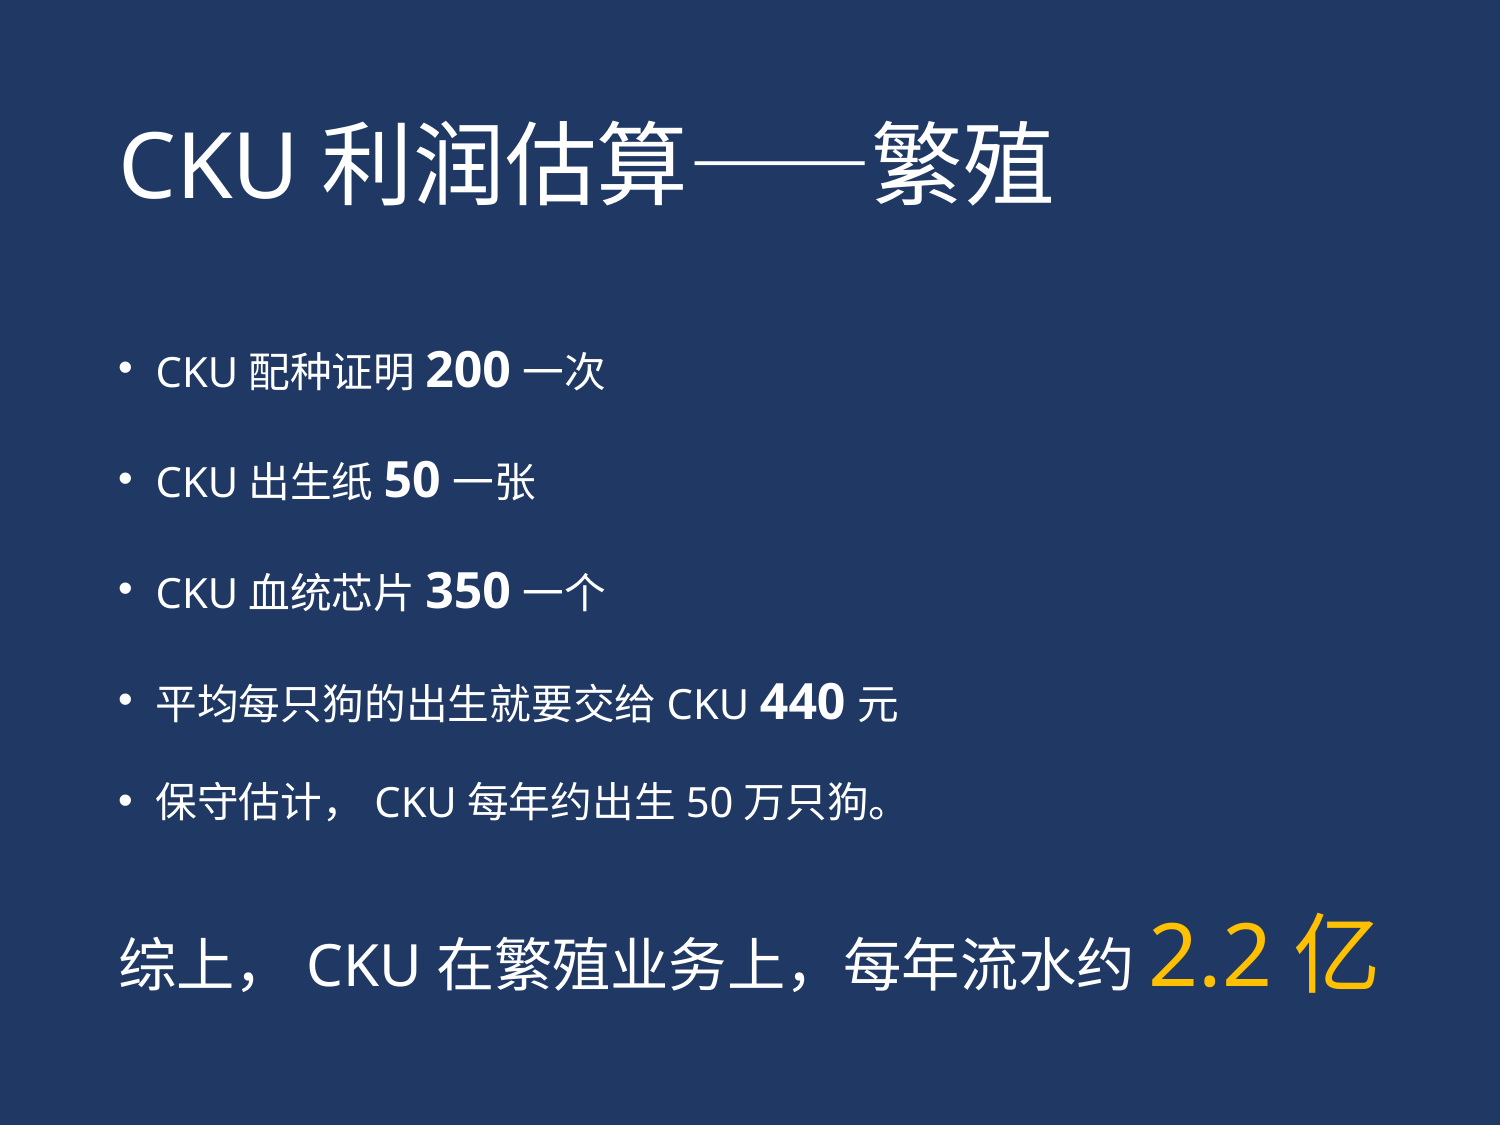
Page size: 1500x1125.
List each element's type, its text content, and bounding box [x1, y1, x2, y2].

list CKU配种证明200一次 CKU出生纸50一张 CKU血统芯片350一个 平均每只狗的出生就要交给CKU 440元 保守估计，CKU每年约出生50万只狗。 综上，CKU在繁殖业务上，每年流水约2.2亿 [103, 299, 1397, 1014]
title CKU利润估算——繁殖 [103, 59, 1397, 278]
